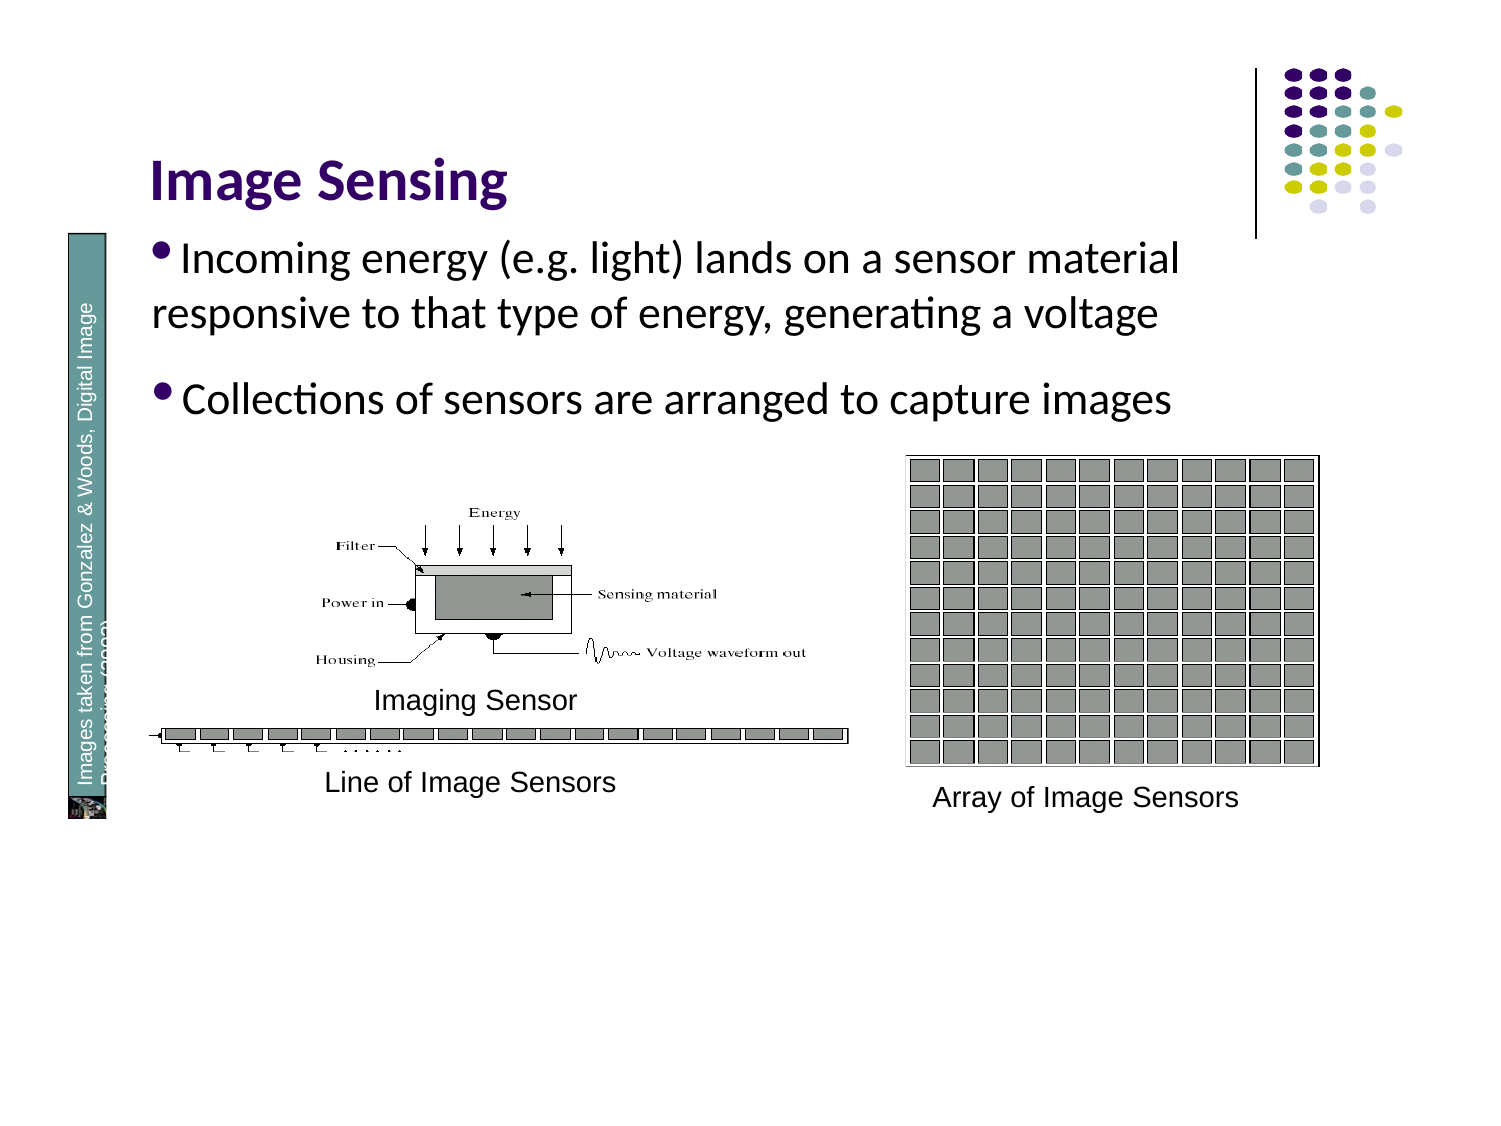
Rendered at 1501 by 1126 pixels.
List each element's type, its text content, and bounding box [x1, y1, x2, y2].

text_box Array of Image Sensors [930, 776, 1293, 814]
picture [1309, 68, 1328, 82]
text_box Imaging Sensor [371, 679, 615, 716]
picture [1359, 124, 1376, 138]
picture [1334, 162, 1352, 176]
picture [1359, 86, 1376, 100]
text_box [905, 455, 1320, 767]
text_box [315, 508, 808, 667]
picture [1359, 105, 1376, 118]
picture [1359, 143, 1376, 157]
picture [1384, 105, 1403, 118]
picture [1359, 180, 1376, 194]
picture [1334, 86, 1352, 100]
picture [1284, 105, 1303, 118]
text_box Line of Image Sensors [322, 761, 668, 799]
picture [1384, 143, 1403, 157]
picture [1359, 199, 1376, 214]
picture [1309, 143, 1328, 157]
picture [1309, 162, 1328, 176]
picture [1284, 86, 1303, 100]
picture [1284, 124, 1303, 138]
picture [1334, 143, 1352, 157]
picture [1309, 180, 1328, 194]
picture [1359, 162, 1376, 176]
picture [1334, 68, 1352, 82]
picture [1284, 68, 1303, 82]
title Image Sensing [148, 138, 558, 329]
text_box [68, 798, 107, 819]
picture [1334, 124, 1352, 138]
text_box [68, 232, 107, 798]
picture [1284, 162, 1303, 176]
picture [1309, 105, 1328, 118]
text_box [69, 235, 104, 796]
text_box Images taken from Gonzalez & Woods, Digital Image Processing (2002) [72, 242, 119, 788]
picture [1284, 180, 1303, 194]
picture [1309, 124, 1328, 138]
picture [1334, 180, 1352, 194]
picture [1334, 105, 1352, 118]
picture [1309, 199, 1328, 214]
picture [1284, 143, 1303, 157]
text_box [148, 728, 849, 752]
text_box Incoming energy (e.g. light) lands on a sensor material responsive to that type of energy, generating a voltage Collections of sensors are arranged to capture images [150, 225, 1348, 424]
picture [1309, 86, 1328, 100]
